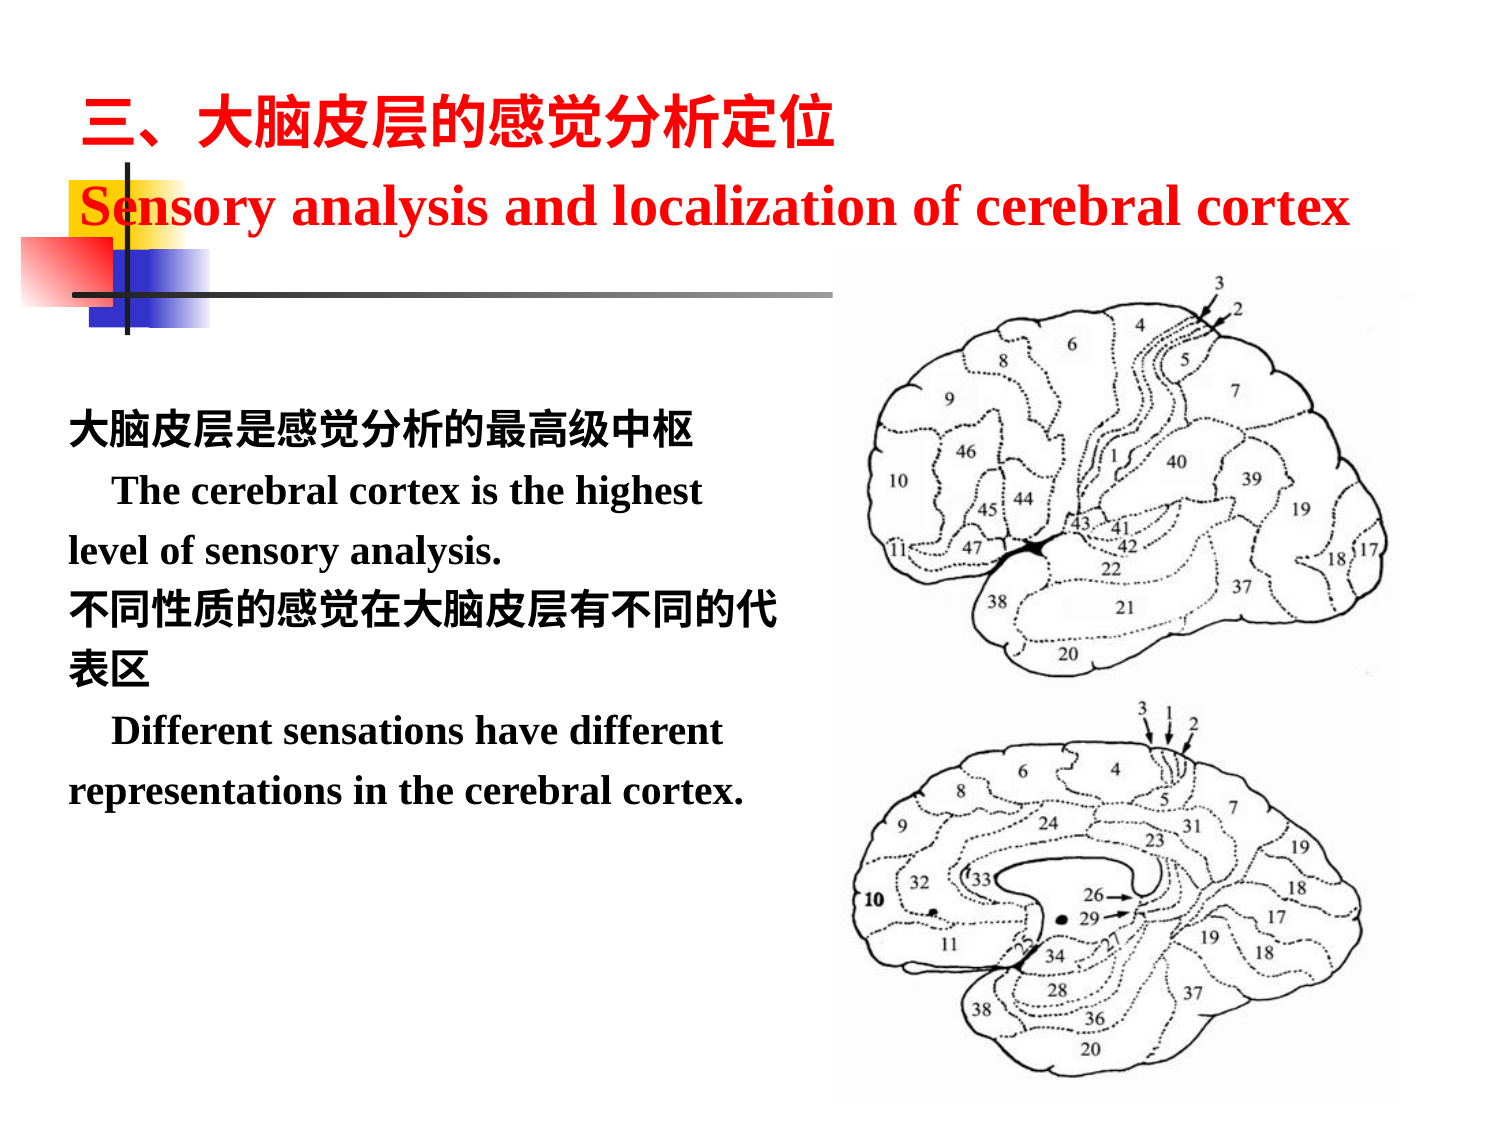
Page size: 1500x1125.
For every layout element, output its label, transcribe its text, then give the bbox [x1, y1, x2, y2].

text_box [832, 255, 1400, 1098]
list 大脑皮层是感觉分析的最高级中枢 The cerebral cortex is the highest level of sensory analysis. 不同性质的感觉在大脑皮层有不同的代表区 Different sensations have different representations in the cerebral cortex. [52, 385, 804, 1073]
text_box 三、大脑皮层的感觉分析定位 Sensory analysis and localization of cerebral cortex [64, 78, 1436, 245]
